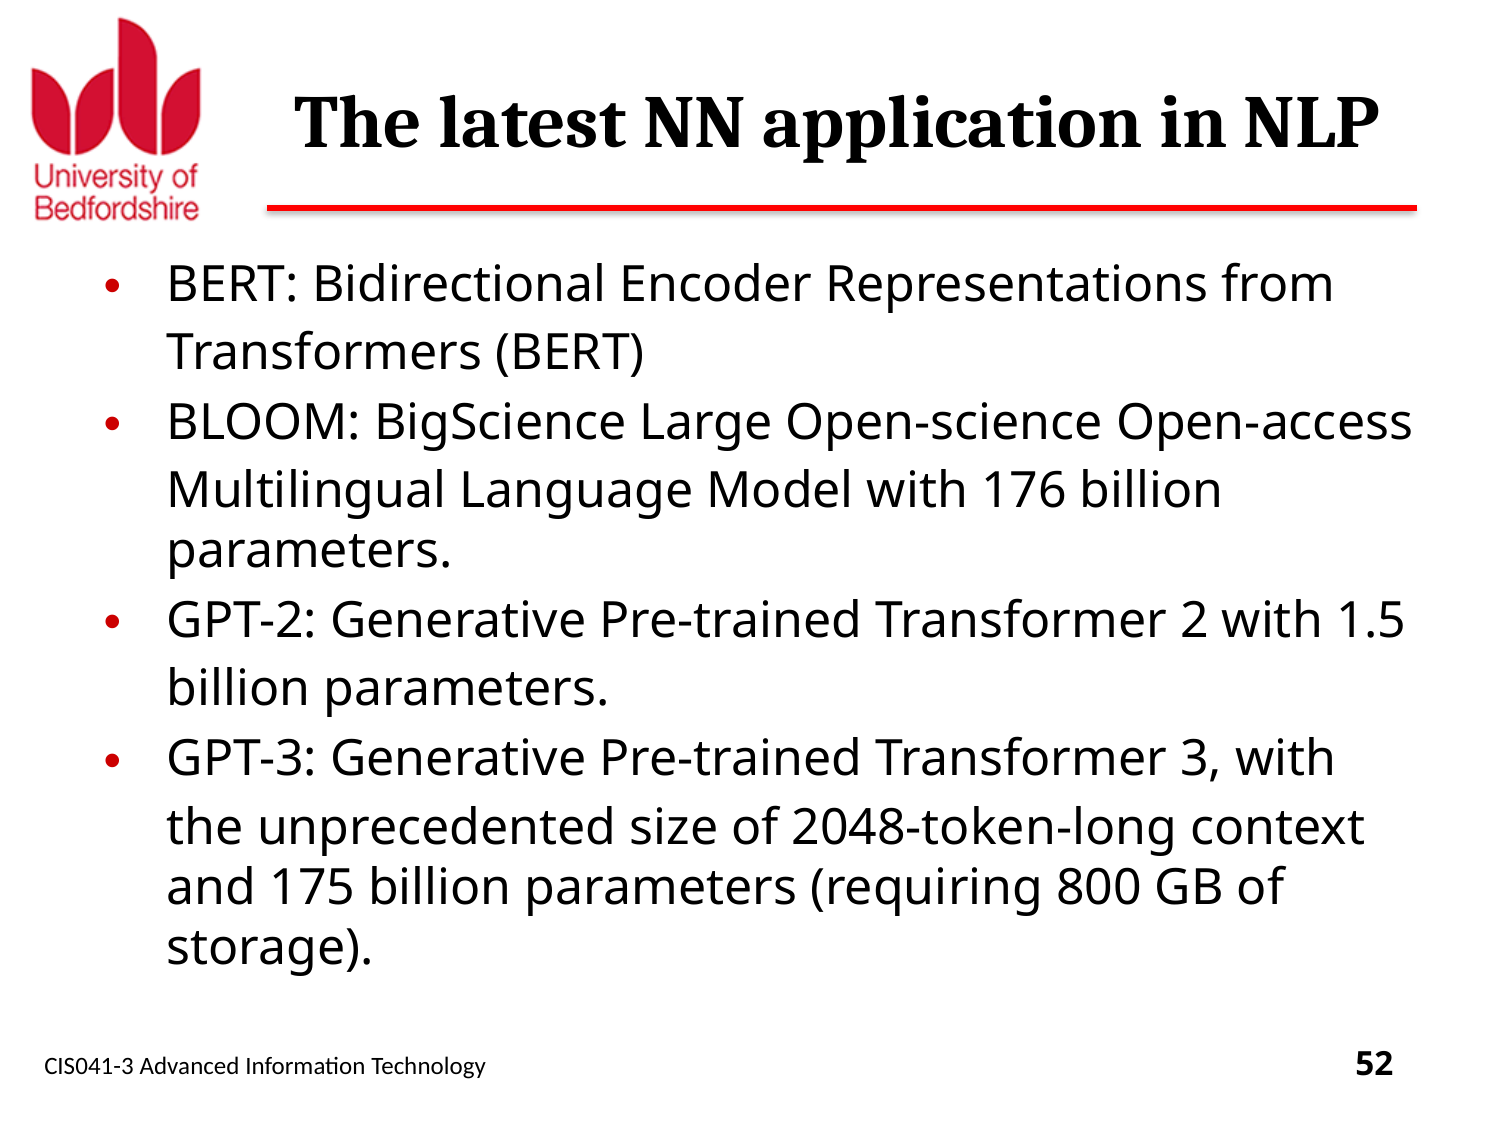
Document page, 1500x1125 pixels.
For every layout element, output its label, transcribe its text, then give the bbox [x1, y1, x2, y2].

list BERT: Bidirectional Encoder Representations from Transformers (BERT) BLOOM: BigScience Large Open-science Open-access Multilingual Language Model with 176 billion parameters. GPT-2: Generative Pre-trained Transformer 2 with 1.5 billion parameters. GPT-3: Generative Pre-trained Transformer 3, with the unprecedented size of 2048-token-long context and 175 billion parameters (requiring 800 GB of storage). [88, 243, 1437, 1012]
footer CIS041-3 Advanced Information Technology [29, 1035, 514, 1095]
picture [0, 0, 237, 236]
title The latest NN application in NLP [262, 61, 1413, 174]
